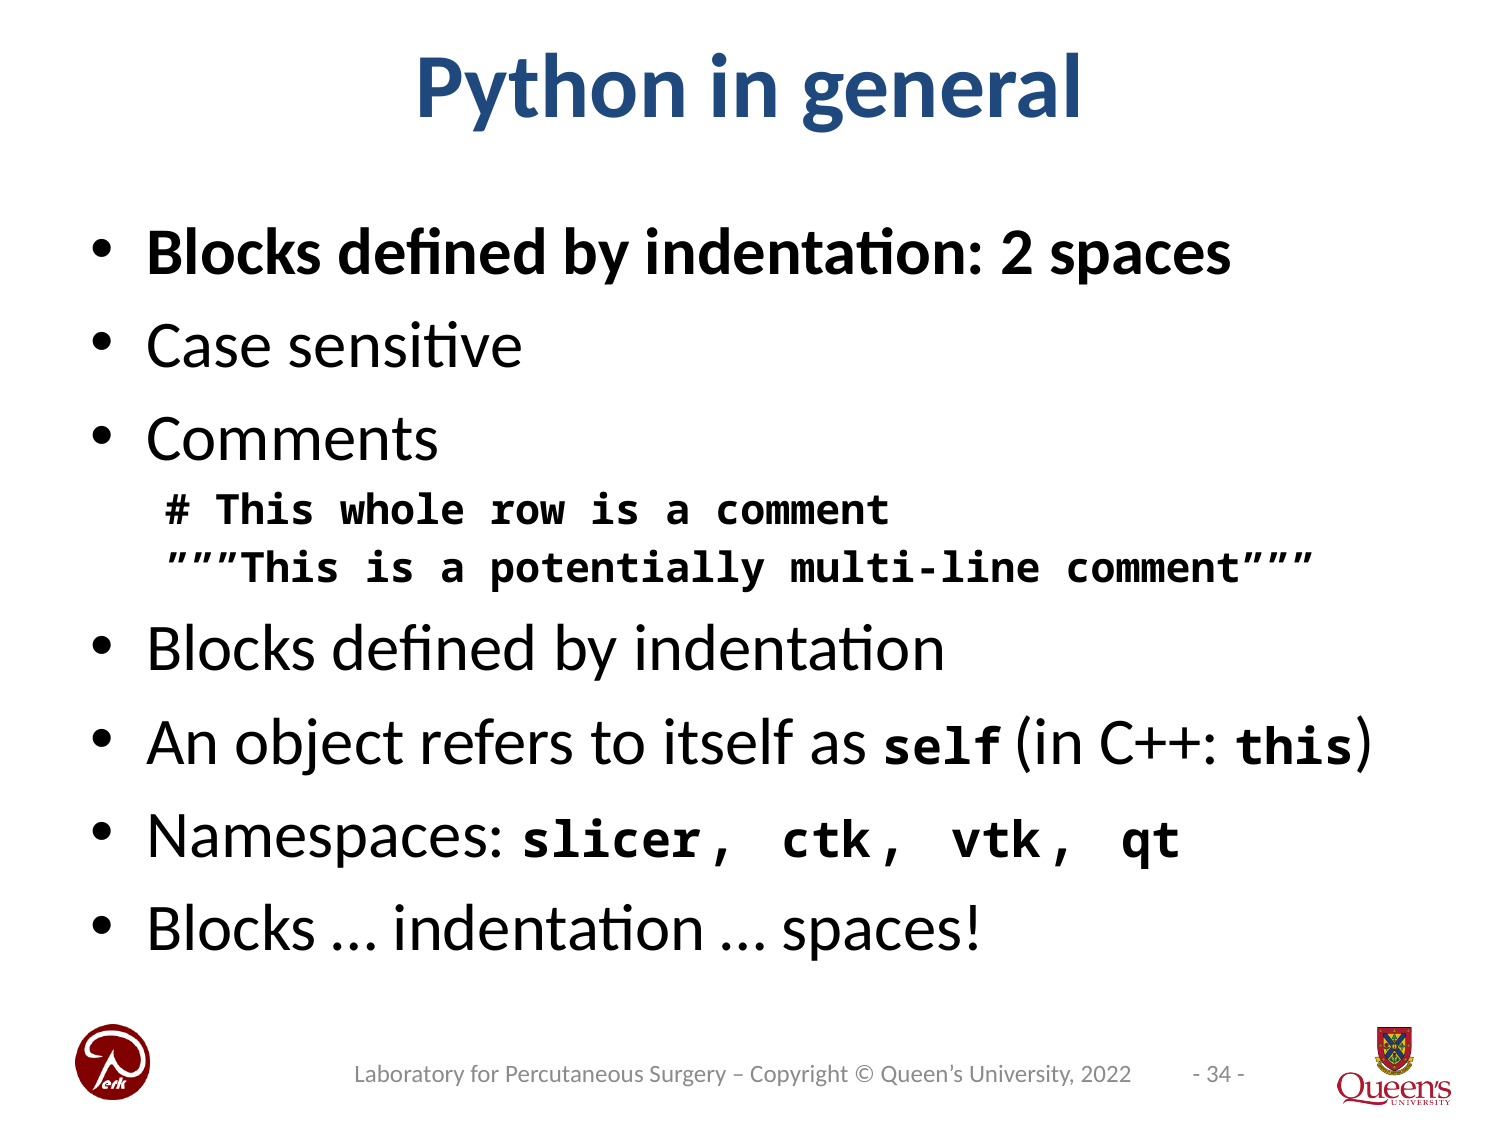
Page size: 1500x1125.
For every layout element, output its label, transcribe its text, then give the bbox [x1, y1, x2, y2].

footer Laboratory for Percutaneous Surgery – Copyright © Queen’s University, 2022 [312, 1042, 1175, 1103]
title Python in general [74, 0, 1426, 163]
list Blocks defined by indentation: 2 spaces Case sensitive Comments # This whole row is a comment ”””This is a potentially multi-line comment””” Blocks defined by indentation An object refers to itself as self (in C++: this) Namespaces: slicer, ctk, vtk, qt Blocks … indentation … spaces! [74, 199, 1426, 981]
picture [75, 1024, 150, 1100]
picture [1337, 1027, 1451, 1105]
slide_number - 34 - [1175, 1042, 1263, 1103]
